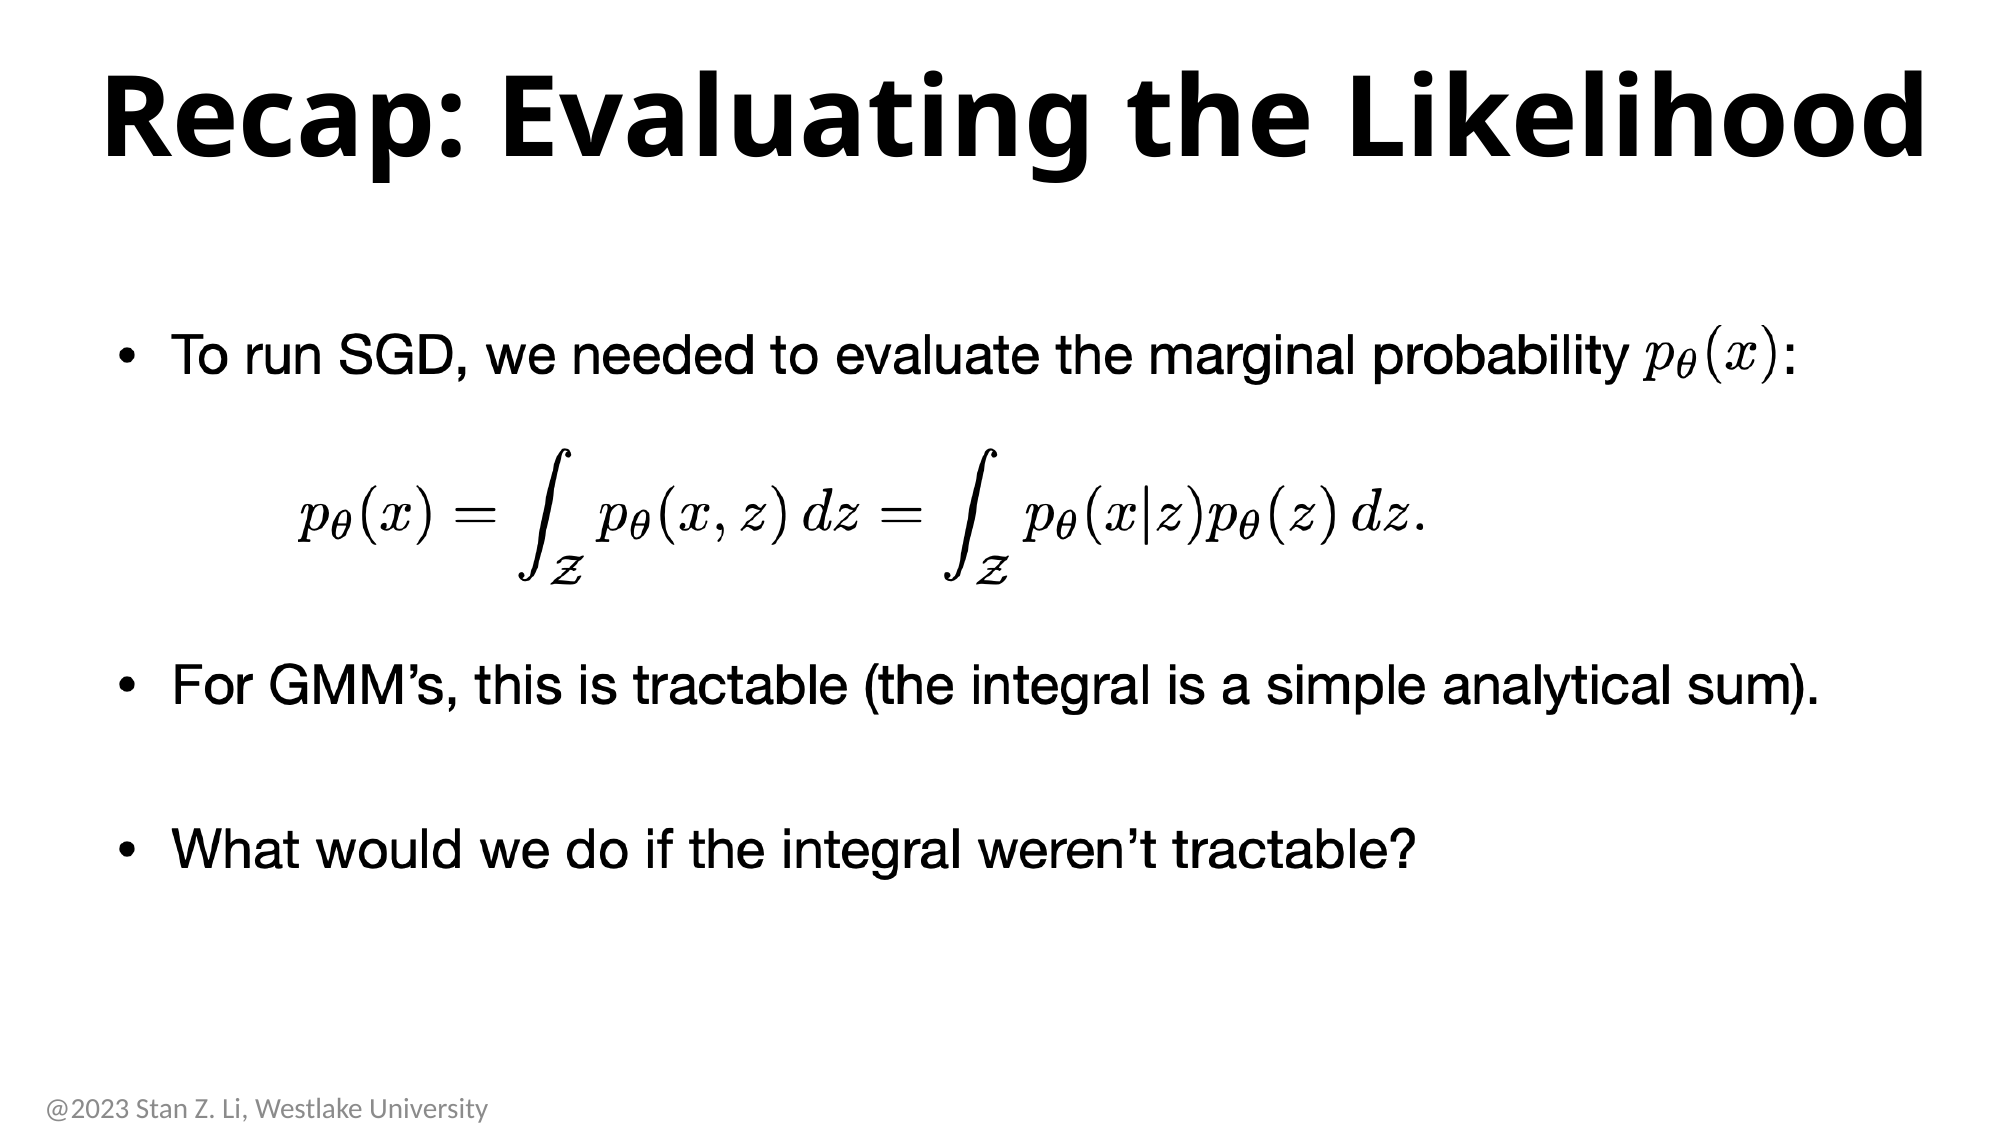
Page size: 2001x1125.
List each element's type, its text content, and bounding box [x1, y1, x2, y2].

picture [84, 278, 1916, 924]
footer @2023 Stan Z. Li, Westlake University [29, 1088, 739, 1125]
title Recap: Evaluating the Likelihood [0, 39, 2000, 202]
